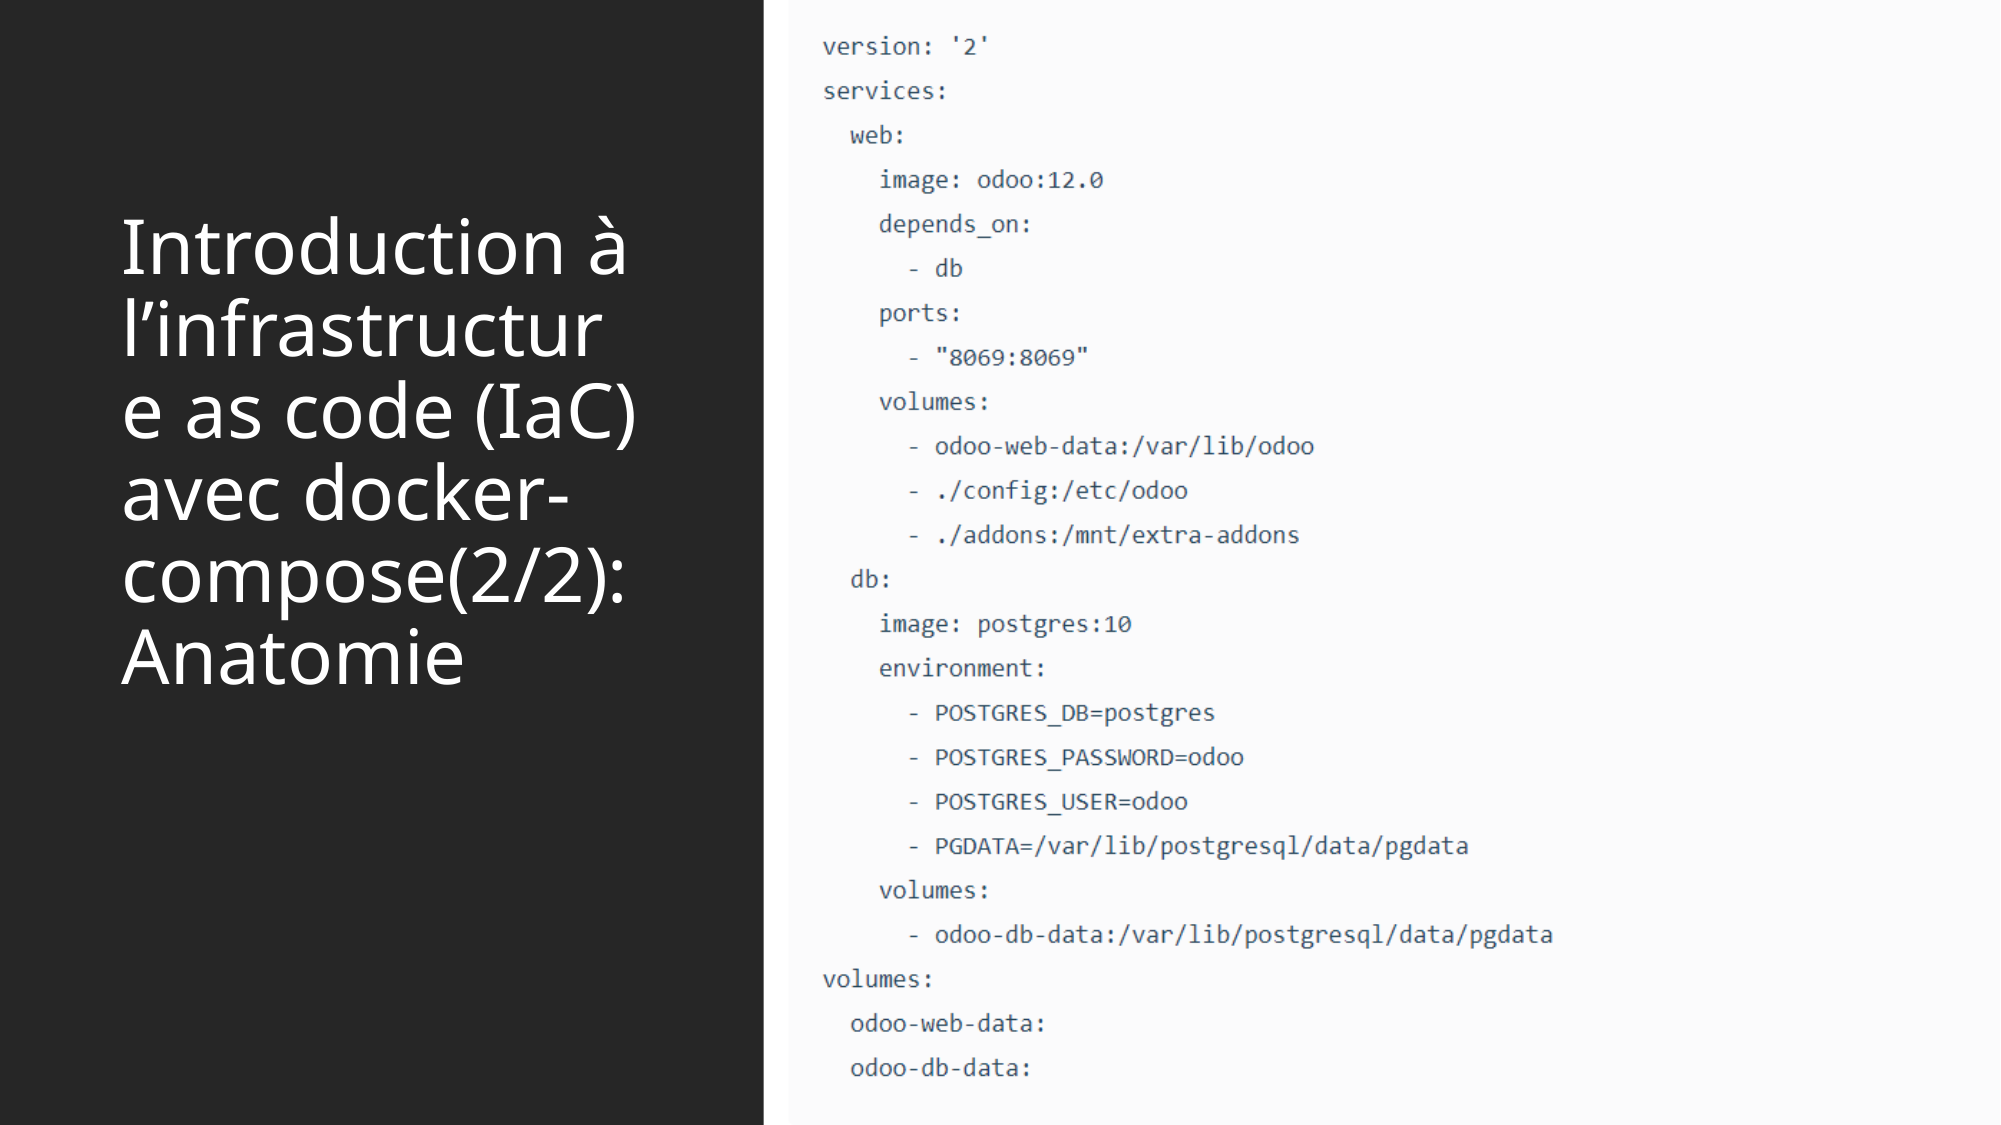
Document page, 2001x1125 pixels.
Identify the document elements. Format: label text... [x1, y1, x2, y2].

text_box [0, 0, 763, 1125]
title Introduction à l’infrastructure as code (IaC) avec docker-compose(2/2): Anatomie [106, 104, 661, 709]
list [763, 0, 2000, 1125]
